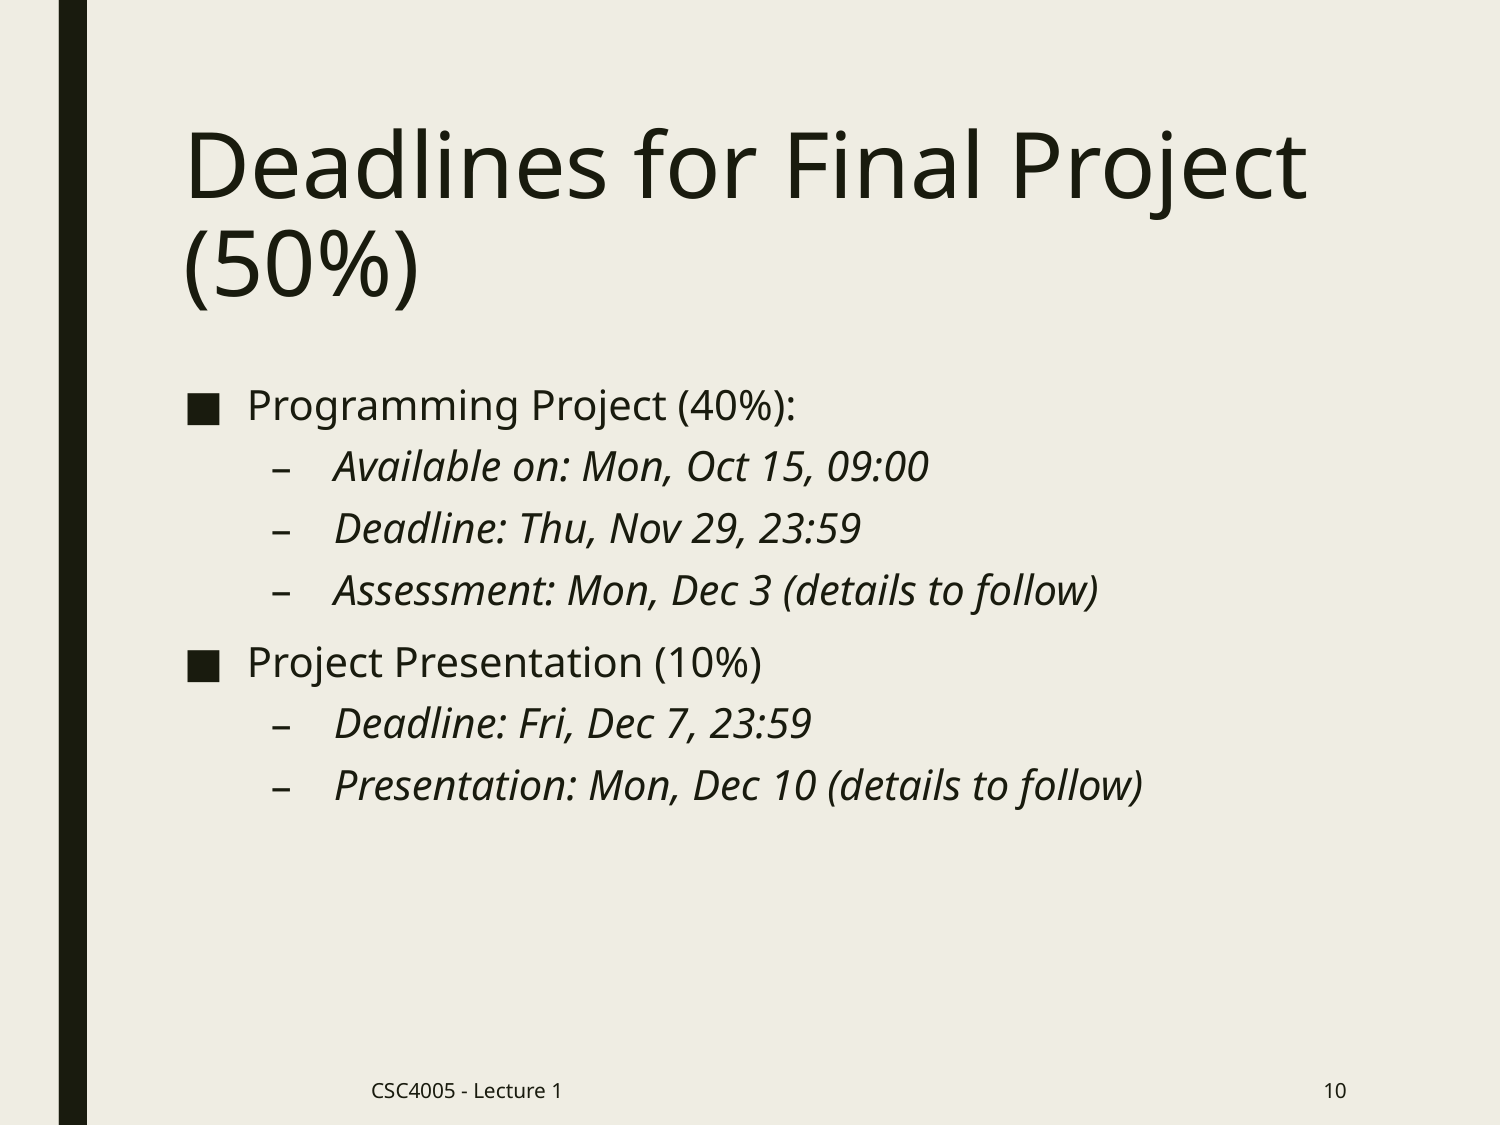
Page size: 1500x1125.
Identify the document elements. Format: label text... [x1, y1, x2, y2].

title Deadlines for Final Project (50%) [168, 112, 1351, 357]
slide_number 10 [1165, 1058, 1362, 1125]
footer CSC4005 - Lecture 1 [355, 1058, 1129, 1125]
list Programming Project (40%): Available on: Mon, Oct 15, 09:00 Deadline: Thu, Nov 29, 23:59 Assessment: Mon, Dec 3 (details to follow) Project Presentation (10%) Deadline: Fri, Dec 7, 23:59 Presentation: Mon, Dec 10 (details to follow) [168, 375, 1351, 963]
